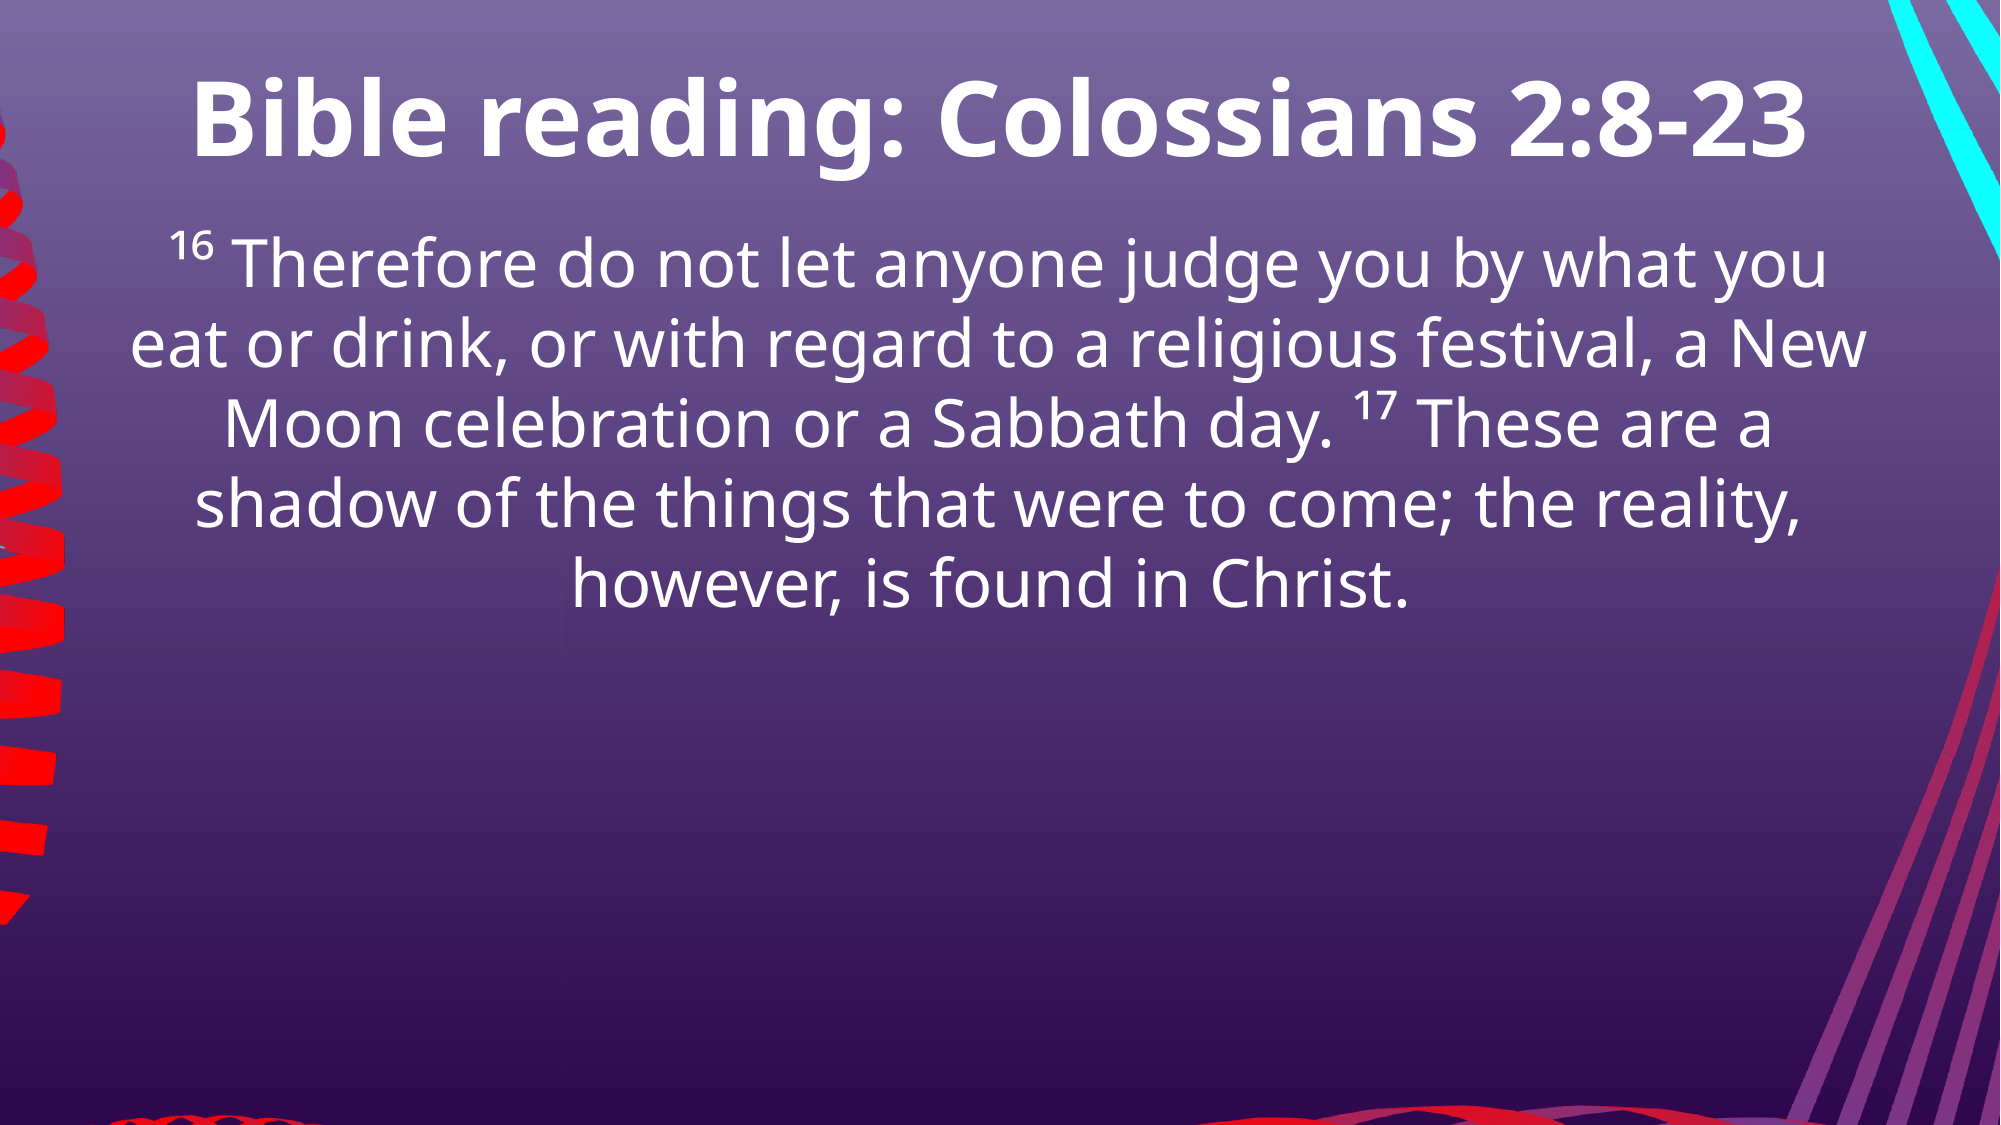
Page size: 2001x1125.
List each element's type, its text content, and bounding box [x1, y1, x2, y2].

picture [0, 0, 2001, 1125]
text_box ¹⁶ Therefore do not let anyone judge you by what you eat or drink, or with regard to a religious festival, a New Moon celebration or a Sabbath day. ¹⁷ These are a shadow of the things that were to come; the reality, however, is found in Christ. [99, 213, 1900, 629]
text_box Bible reading: Colossians 2:8-23 [99, 44, 1900, 185]
